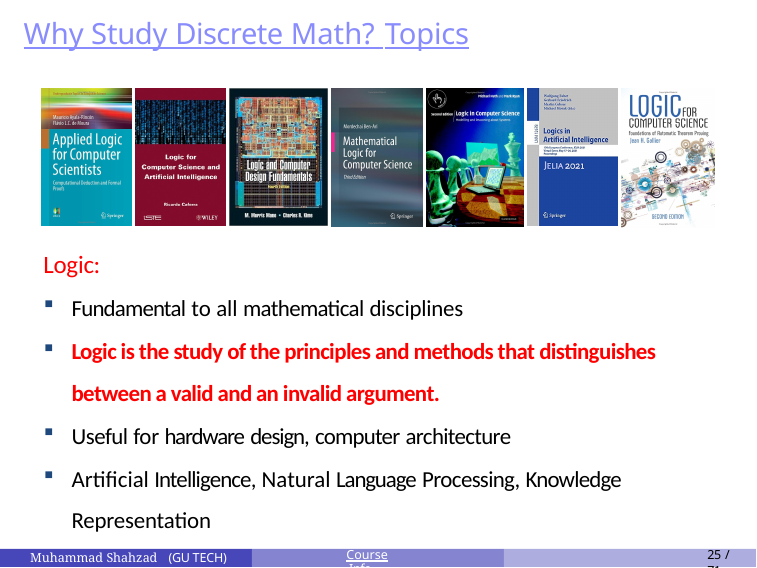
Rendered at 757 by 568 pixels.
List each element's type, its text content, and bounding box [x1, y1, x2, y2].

title Why Study Discrete Math? Topics [21, 12, 735, 111]
text_box Logic: Fundamental to all mathematical disciplines Logic is the study of the principles and methods that distinguishes between a valid and an invalid argument. Useful for hardware design, computer architecture Artificial Intelligence, Natural Language Processing, Knowledge Representation [41, 246, 693, 533]
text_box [0, 548, 757, 568]
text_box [41, 88, 715, 229]
